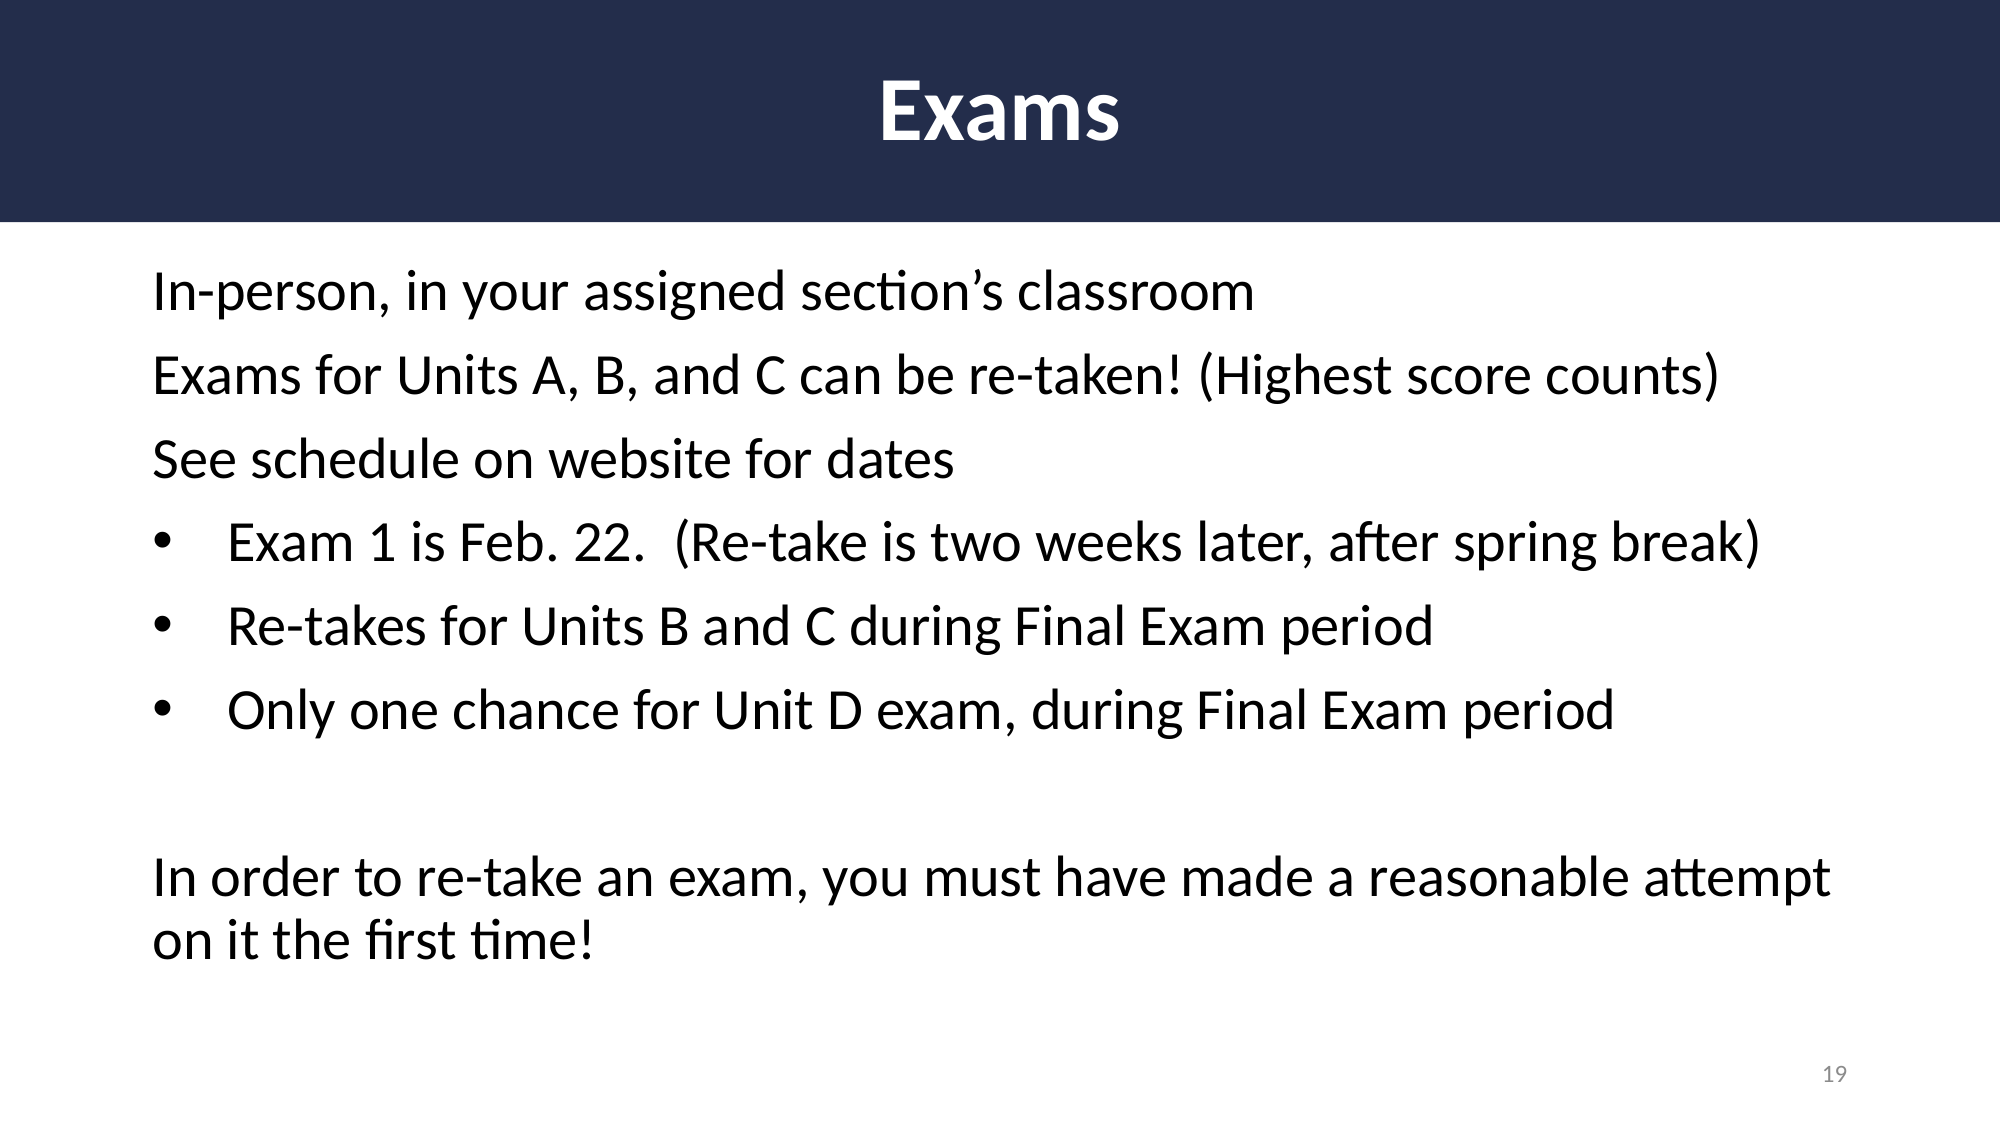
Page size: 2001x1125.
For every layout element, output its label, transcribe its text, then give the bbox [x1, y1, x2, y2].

list In-person, in your assigned section’s classroom Exams for Units A, B, and C can be re-taken! (Highest score counts) See schedule on website for dates Exam 1 is Feb. 22. (Re-take is two weeks later, after spring break) Re-takes for Units B and C during Final Exam period Only one chance for Unit D exam, during Final Exam period In order to re-take an exam, you must have made a reasonable attempt on it the first time! [137, 253, 1863, 1010]
slide_number 19 [1412, 1042, 1863, 1103]
title Exams [0, 0, 2000, 223]
